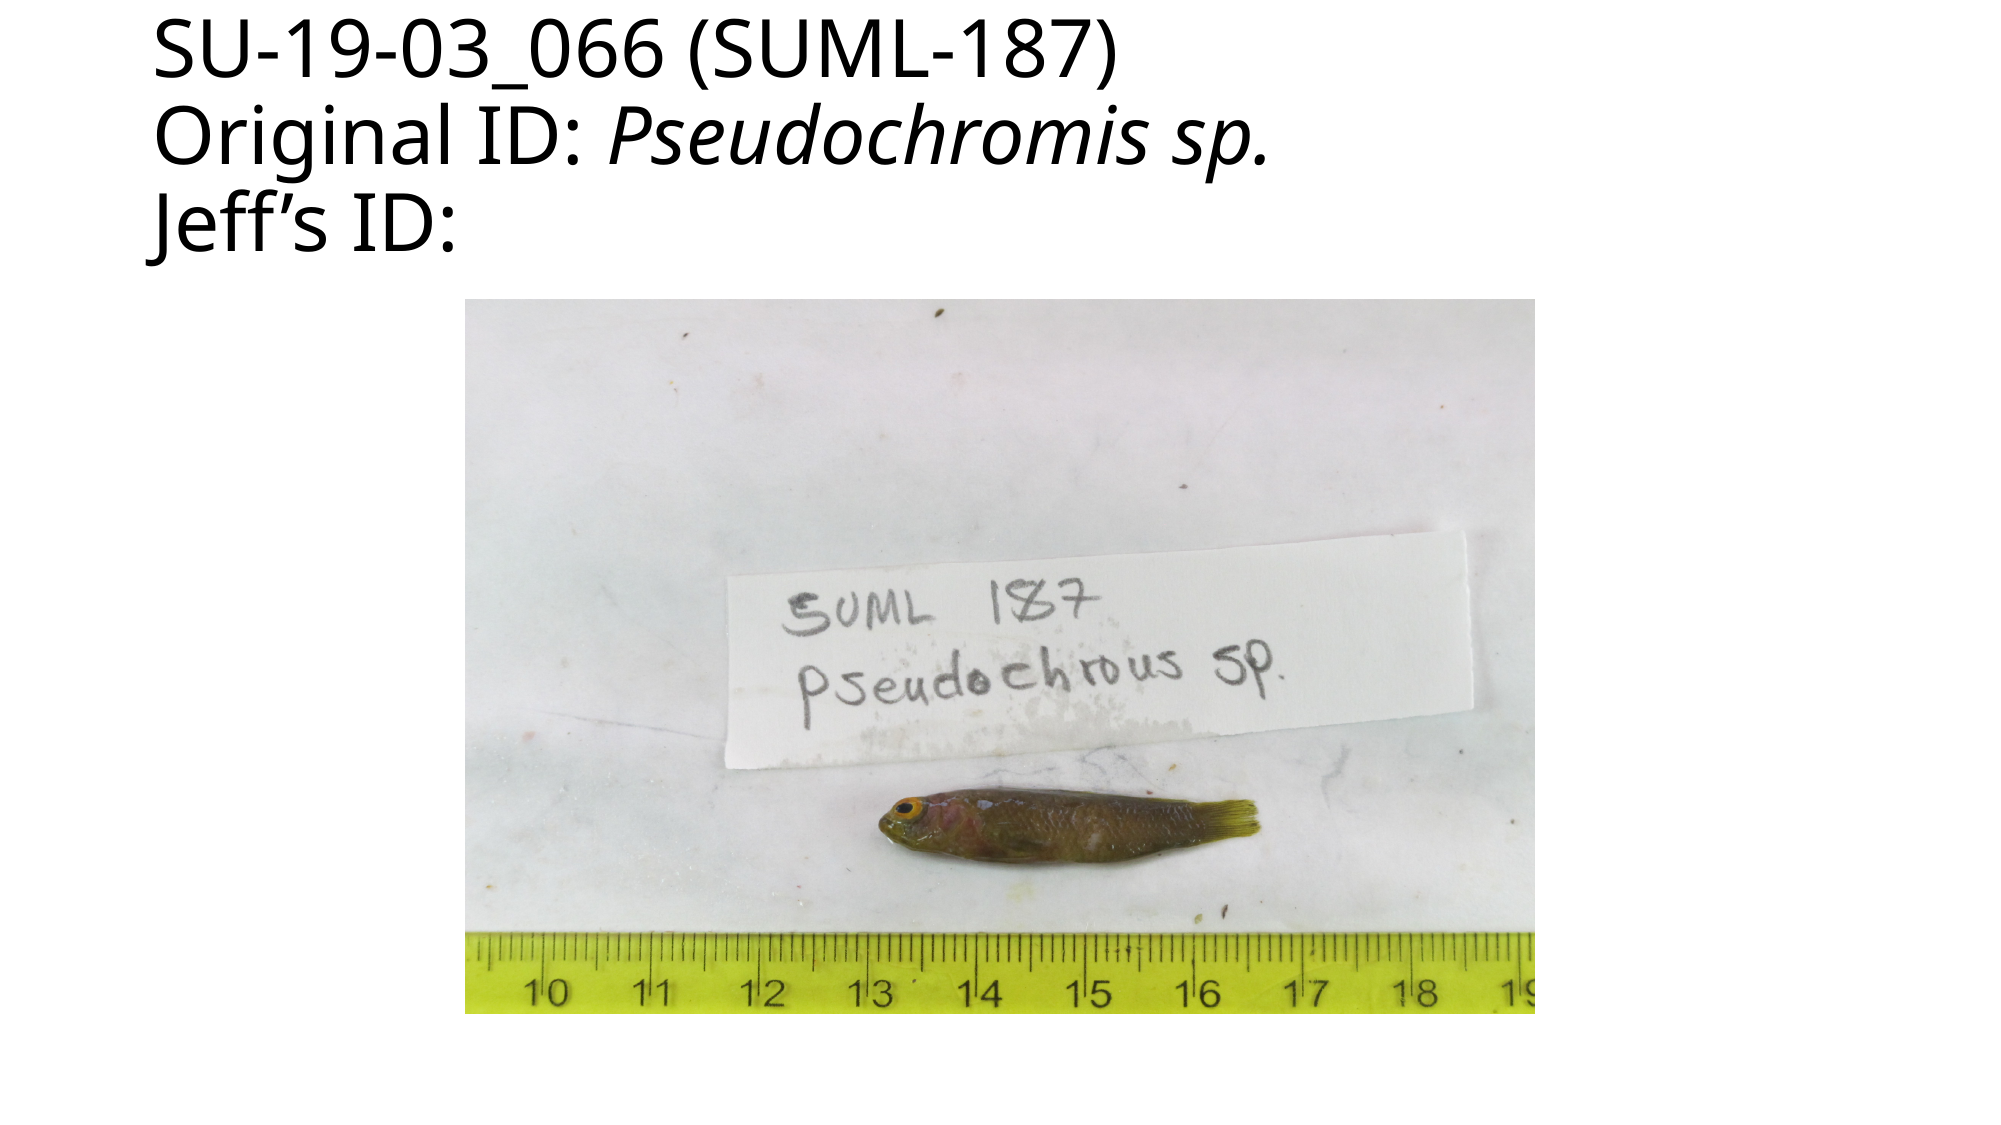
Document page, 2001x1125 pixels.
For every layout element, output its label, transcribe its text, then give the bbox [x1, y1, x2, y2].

title SU-19-03_066 (SUML-187) Original ID: Pseudochromis sp. Jeff’s ID: [137, 0, 1863, 278]
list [465, 299, 1535, 1014]
